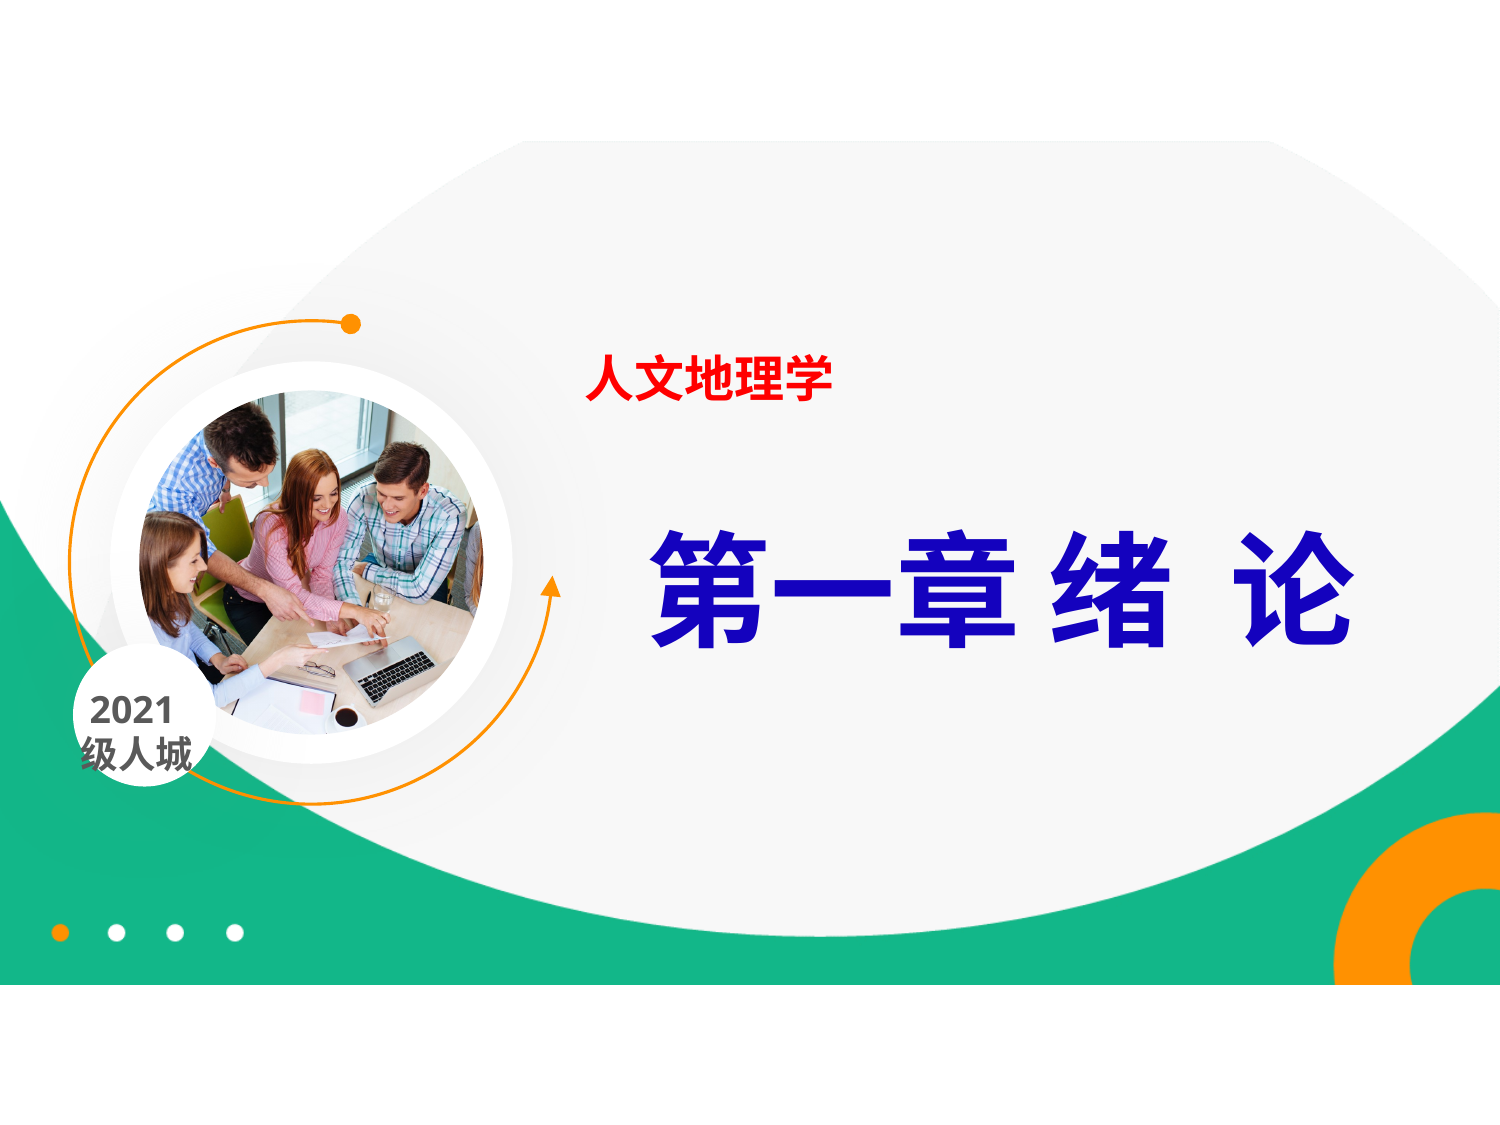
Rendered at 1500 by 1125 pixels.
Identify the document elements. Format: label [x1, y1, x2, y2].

text_box [58, 320, 553, 805]
picture [0, 140, 1500, 985]
